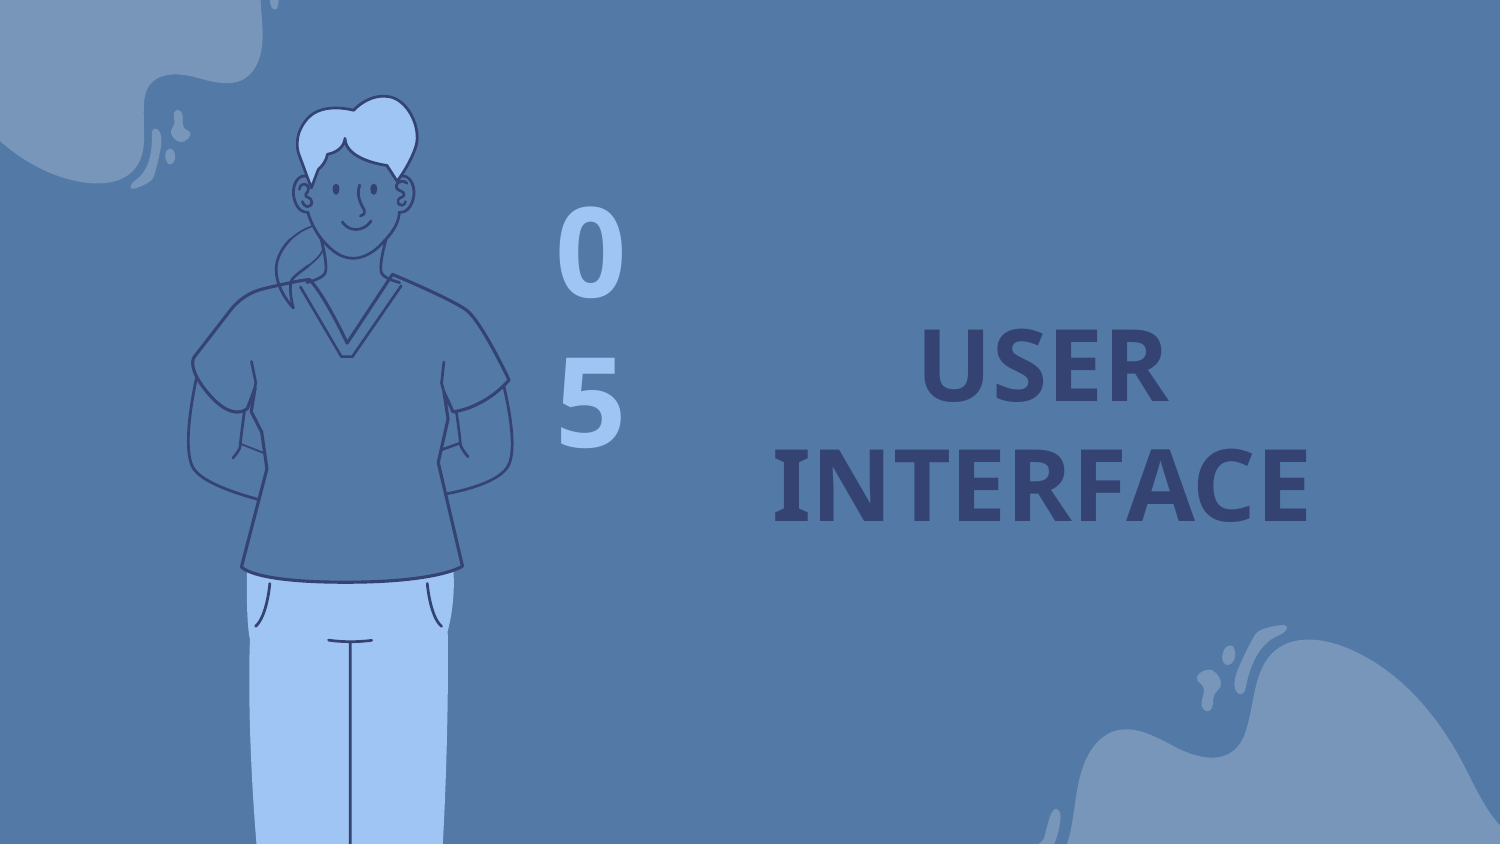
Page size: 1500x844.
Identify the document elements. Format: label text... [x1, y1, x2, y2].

text_box 05 [540, 157, 704, 318]
title USER INTERFACE [710, 192, 1376, 651]
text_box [177, 94, 524, 844]
